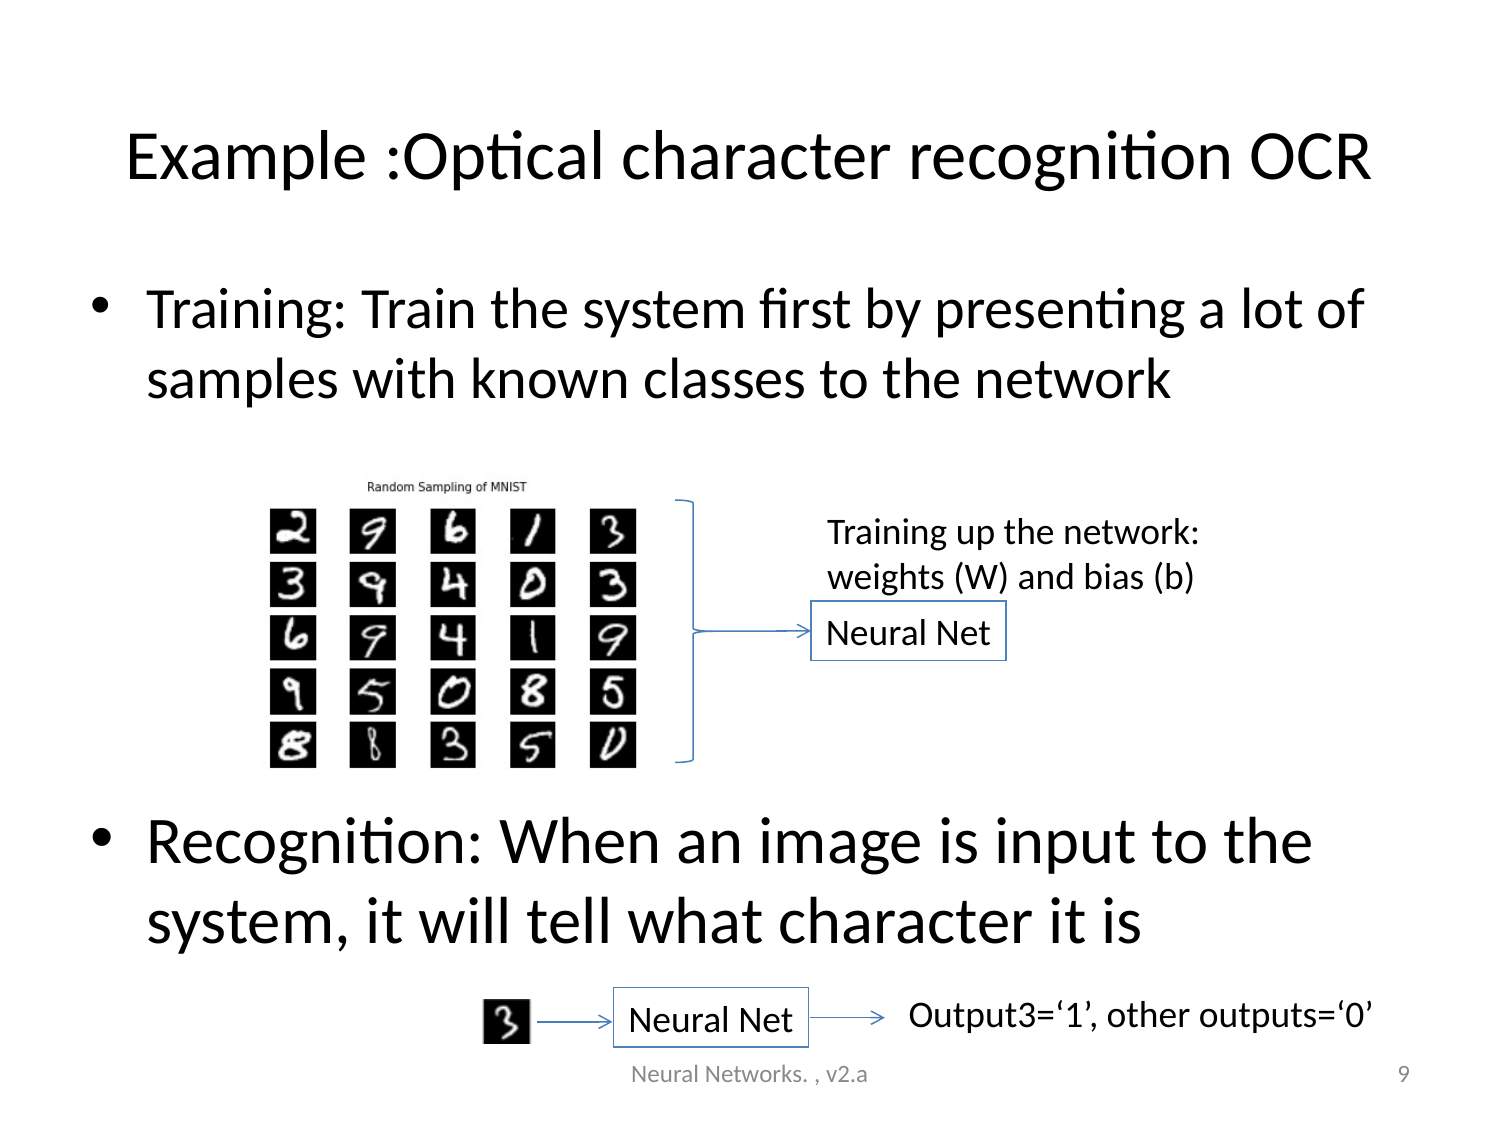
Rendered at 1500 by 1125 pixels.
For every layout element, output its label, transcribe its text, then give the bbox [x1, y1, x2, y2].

title Example :Optical character recognition OCR [75, 99, 1425, 262]
text_box Output3=‘1’, other outputs=‘0’ [893, 983, 1390, 1043]
text_box [674, 499, 710, 764]
picture [262, 474, 643, 776]
text_box Training up the network: weights (W) and bias (b) [812, 499, 1216, 605]
footer Neural Networks. , v2.a [512, 1042, 988, 1103]
text_box Neural Net [613, 987, 809, 1048]
list Training: Train the system first by presenting a lot of samples with known classes to the network Recognition: When an image is input to the system, it will tell what character it is [75, 262, 1425, 1005]
text_box Neural Net [811, 601, 1006, 661]
slide_number 9 [1074, 1042, 1425, 1103]
picture [480, 999, 534, 1044]
